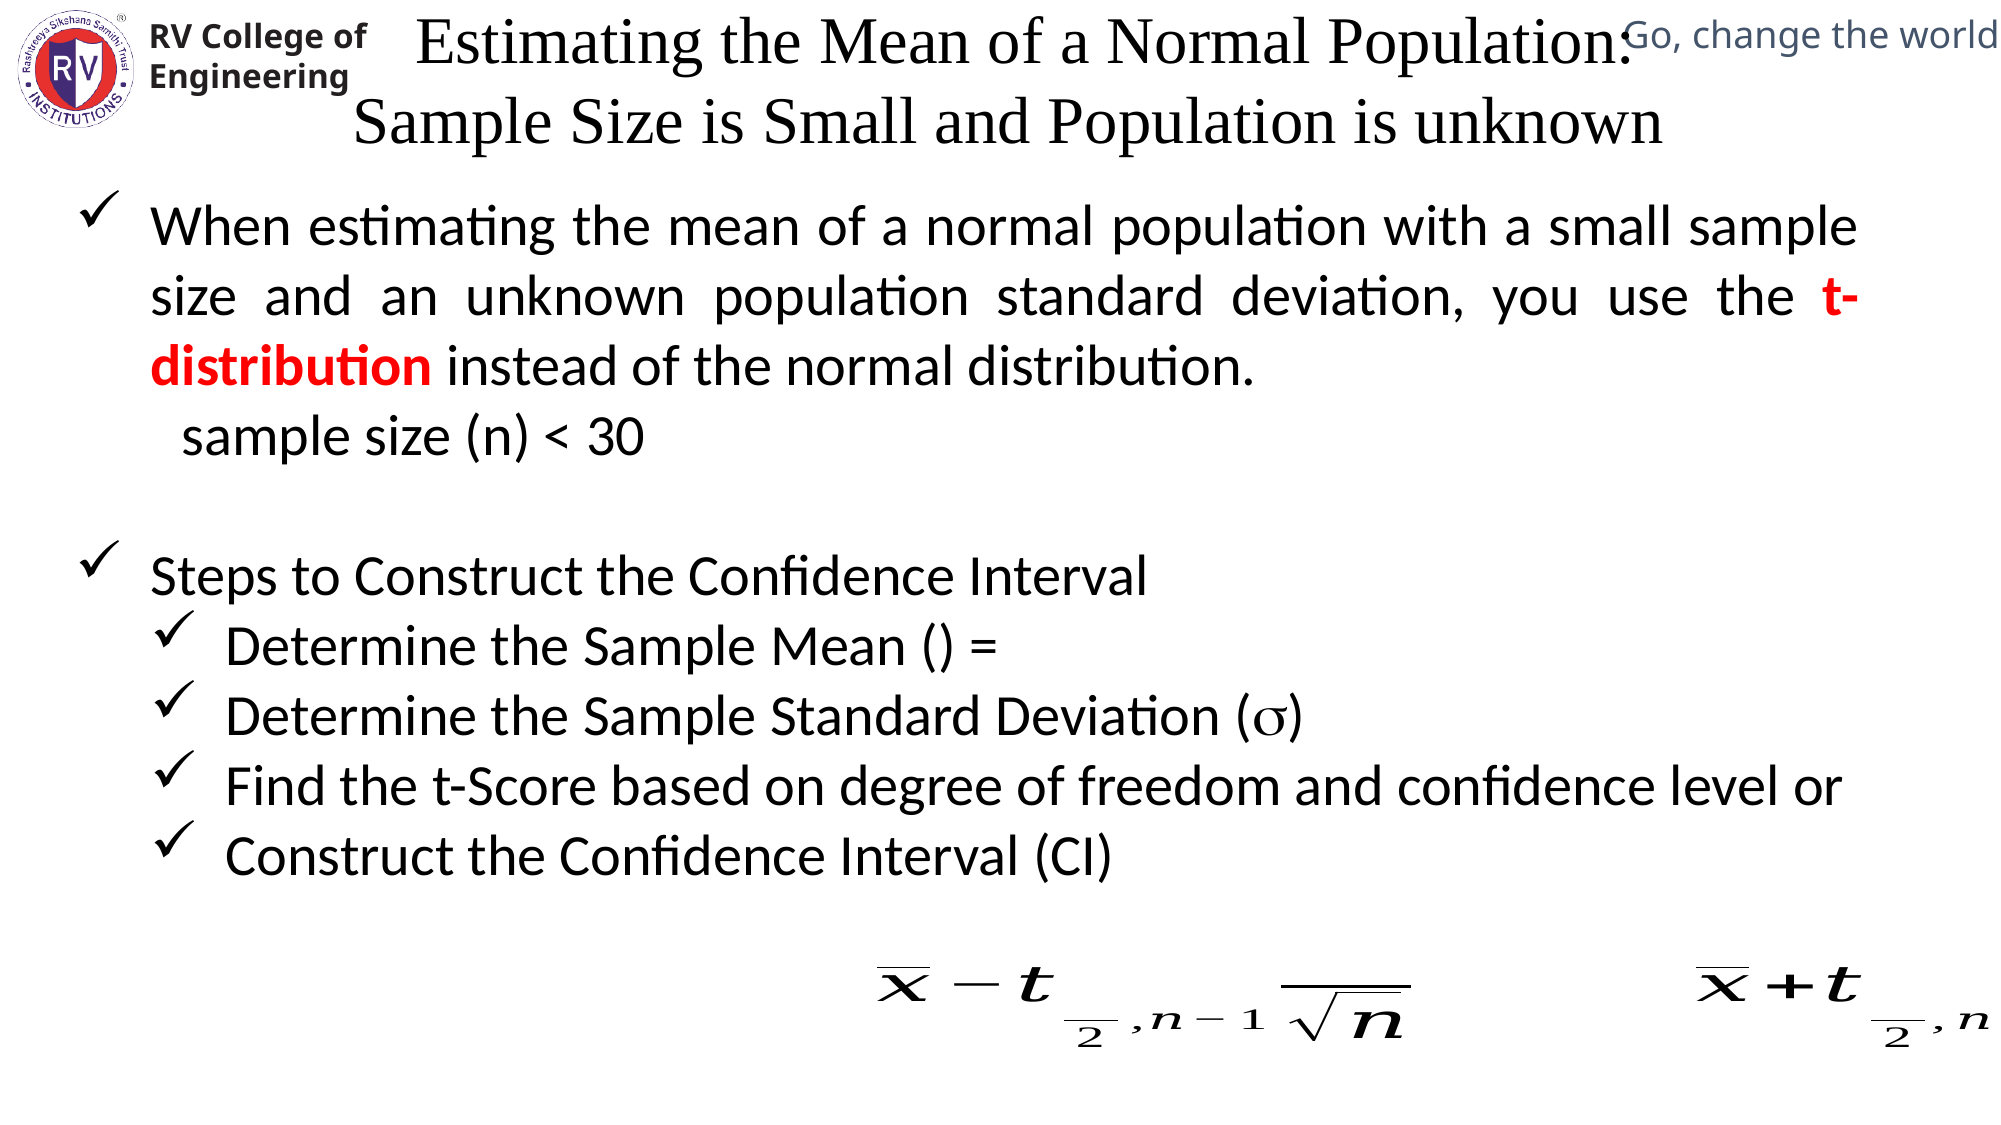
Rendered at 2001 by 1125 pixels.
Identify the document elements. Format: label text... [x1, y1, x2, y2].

text_box [60, 151, 1979, 377]
text_box Estimating the Mean of a Normal Population: Sample Size is Small and Population is unknown [319, 0, 1734, 151]
picture [17, 10, 134, 128]
text_box Mechanical Engineering Department [1734, 45, 2000, 241]
